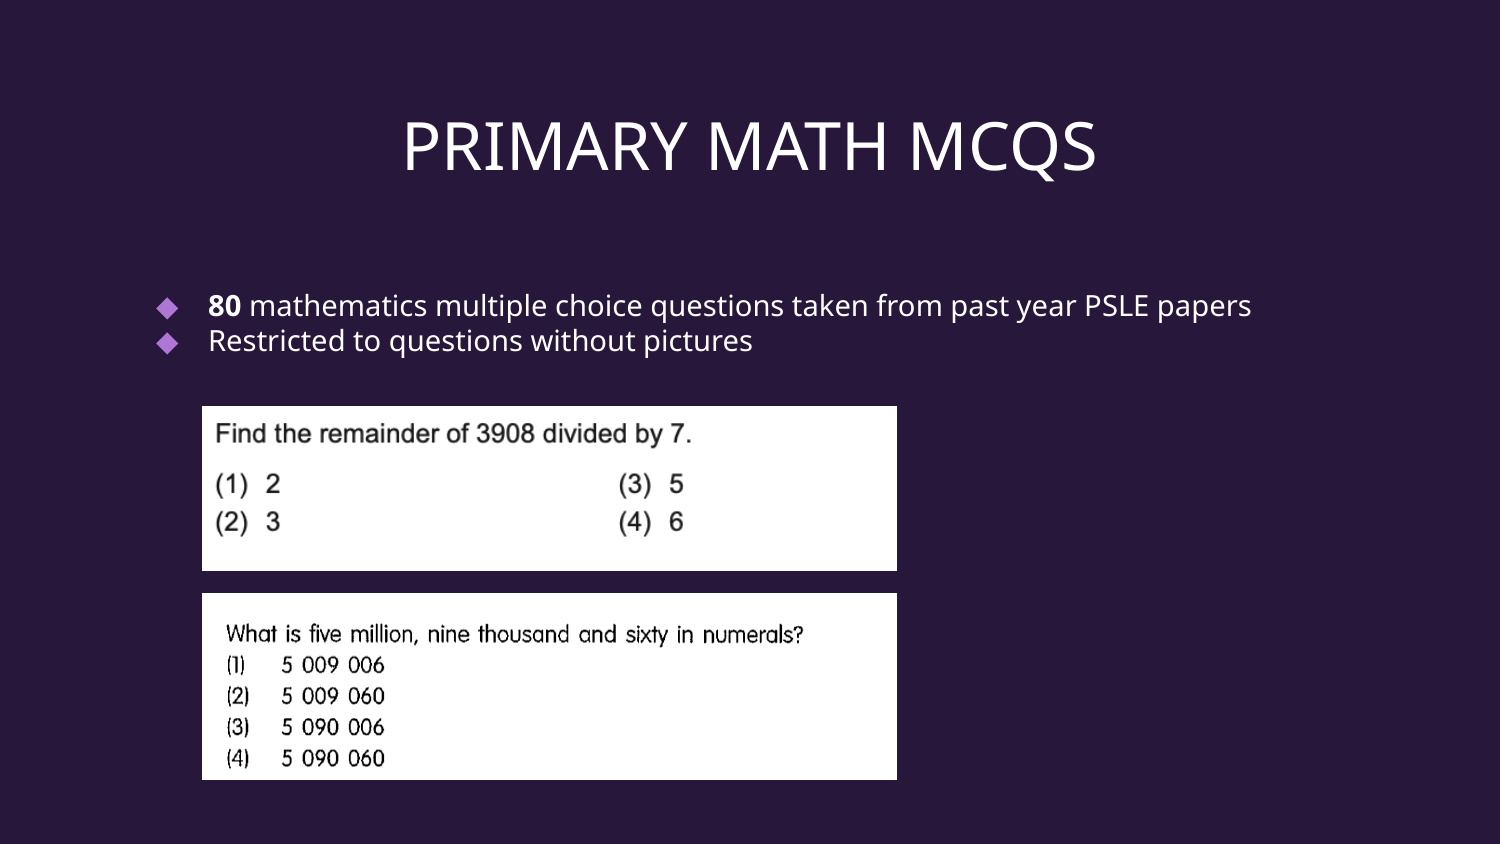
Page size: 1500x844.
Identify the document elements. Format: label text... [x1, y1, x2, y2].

list 80 mathematics multiple choice questions taken from past year PSLE papers Restricted to questions without pictures [118, 272, 1382, 646]
picture [202, 593, 897, 780]
picture [202, 406, 897, 571]
title PRIMARY MATH MCQS [118, 88, 1382, 260]
